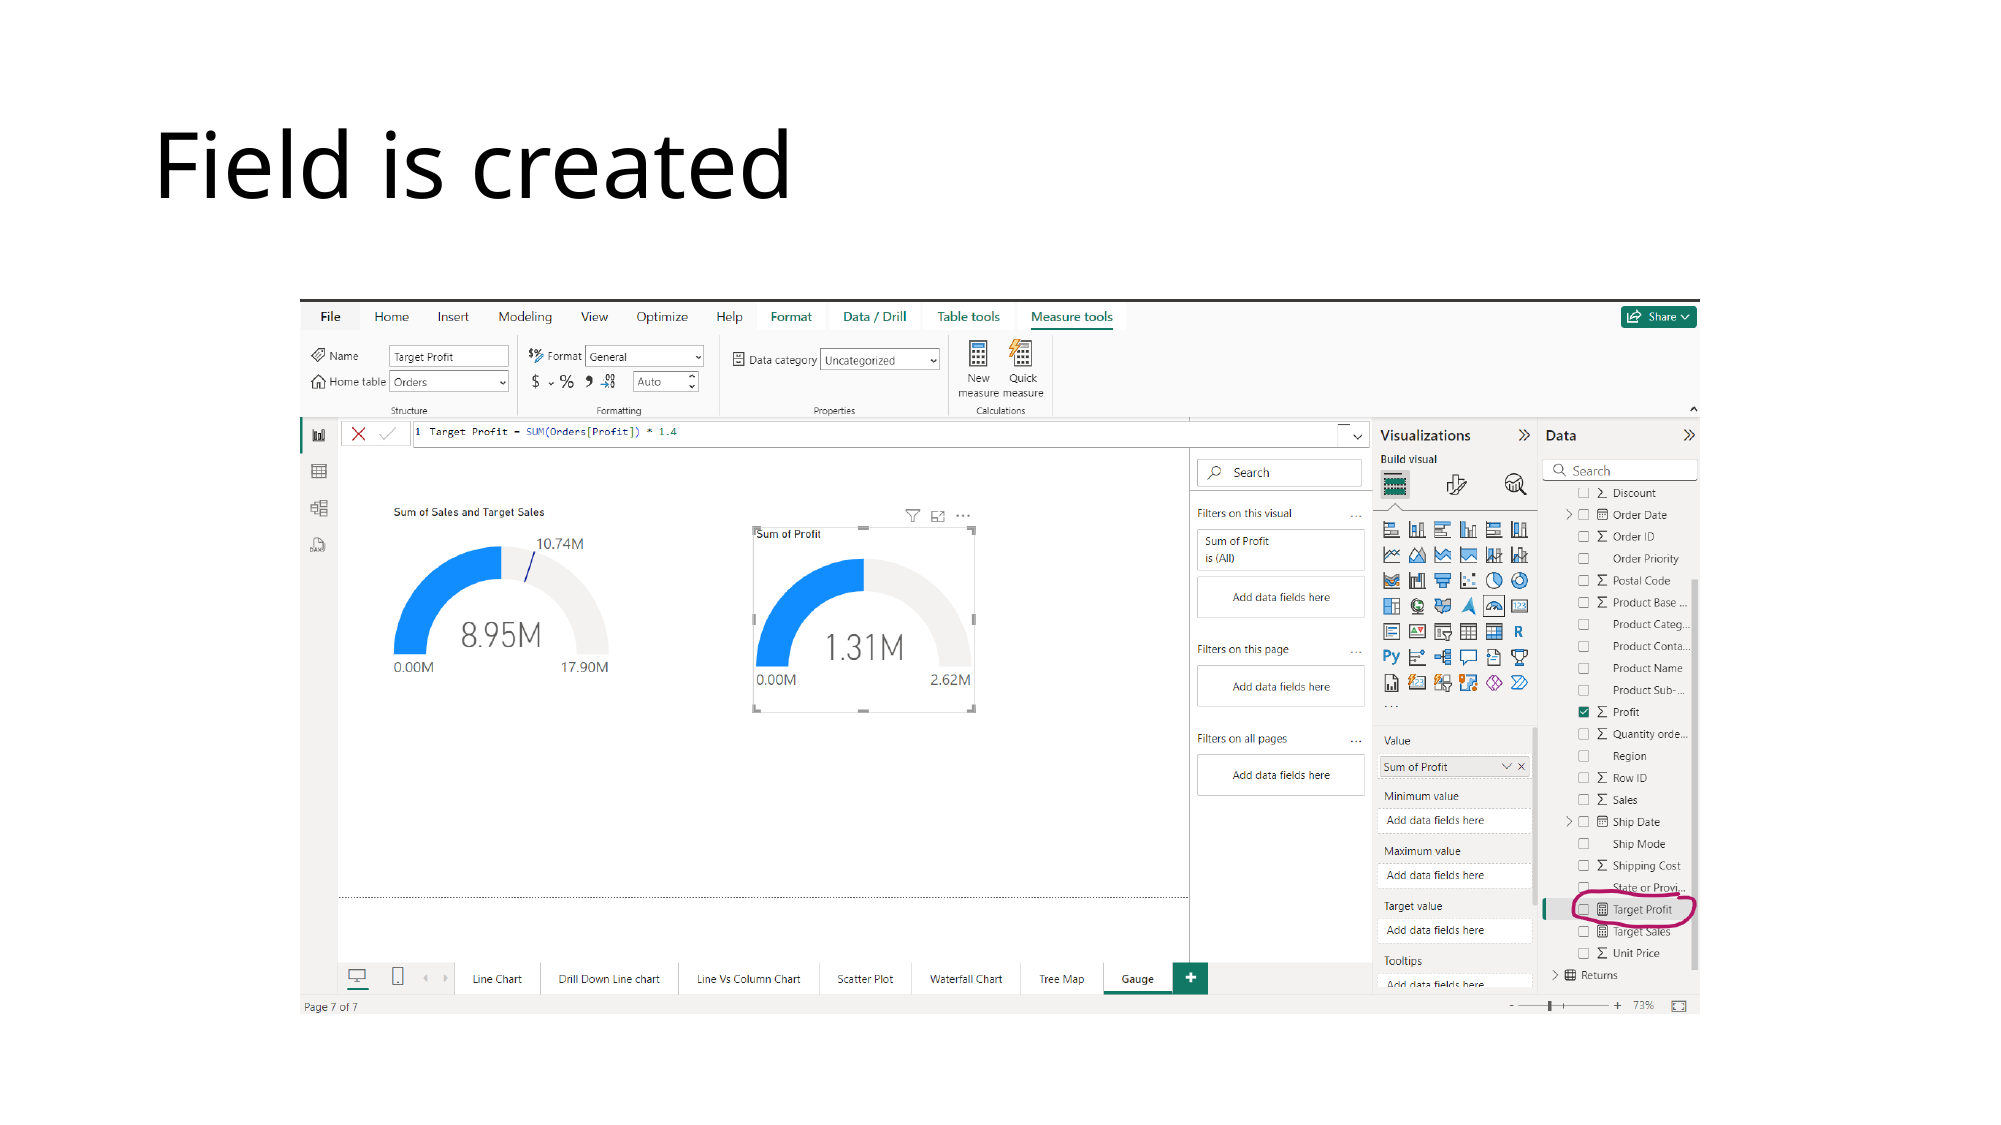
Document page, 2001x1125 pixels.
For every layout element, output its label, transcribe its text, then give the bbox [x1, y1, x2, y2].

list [300, 299, 1700, 1014]
title Field is created [137, 59, 1863, 278]
